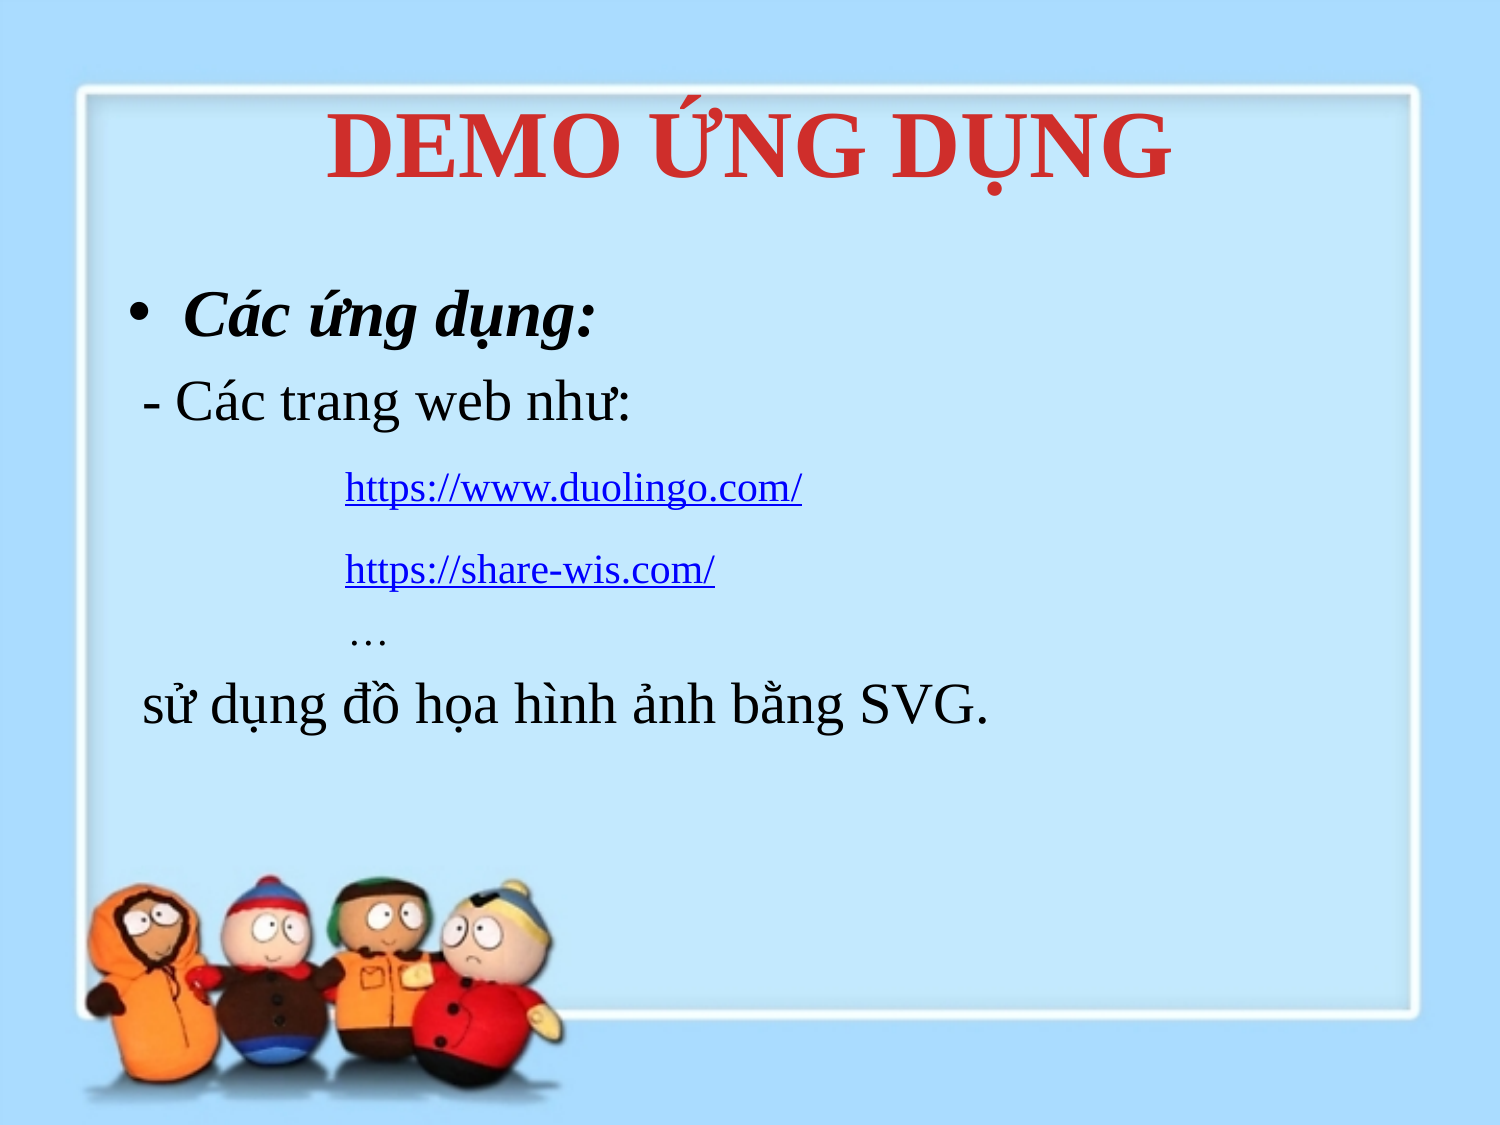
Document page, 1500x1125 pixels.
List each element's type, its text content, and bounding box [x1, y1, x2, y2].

title DEMO ỨNG DỤNG [75, 45, 1425, 233]
picture [0, 0, 1500, 1125]
list Các ứng dụng: - Các trang web như: https://www.duolingo.com/ https://share-wis.com/ … sử dụng đồ họa hình ảnh bằng SVG. [112, 262, 1388, 988]
